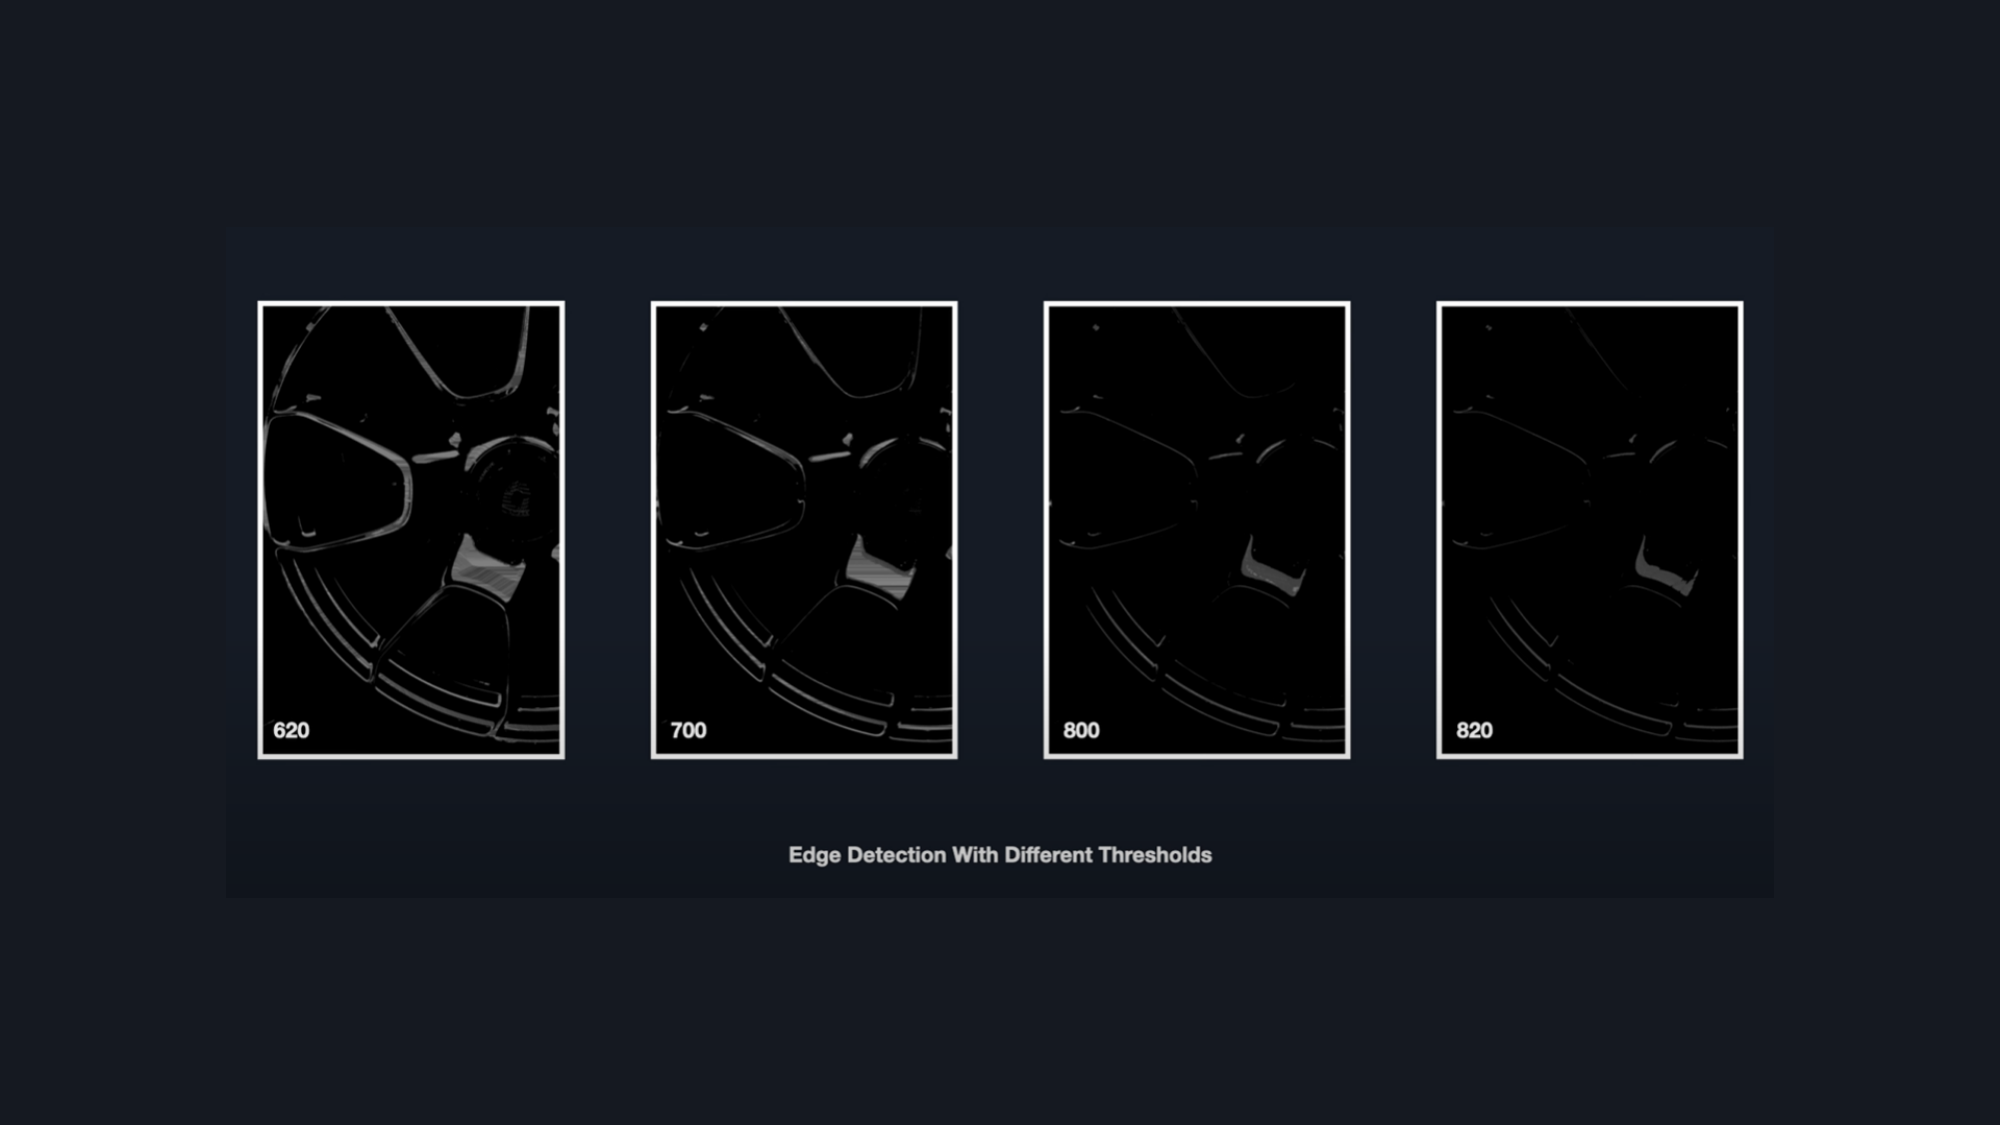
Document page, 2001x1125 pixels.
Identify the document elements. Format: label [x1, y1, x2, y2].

picture [225, 227, 1774, 898]
